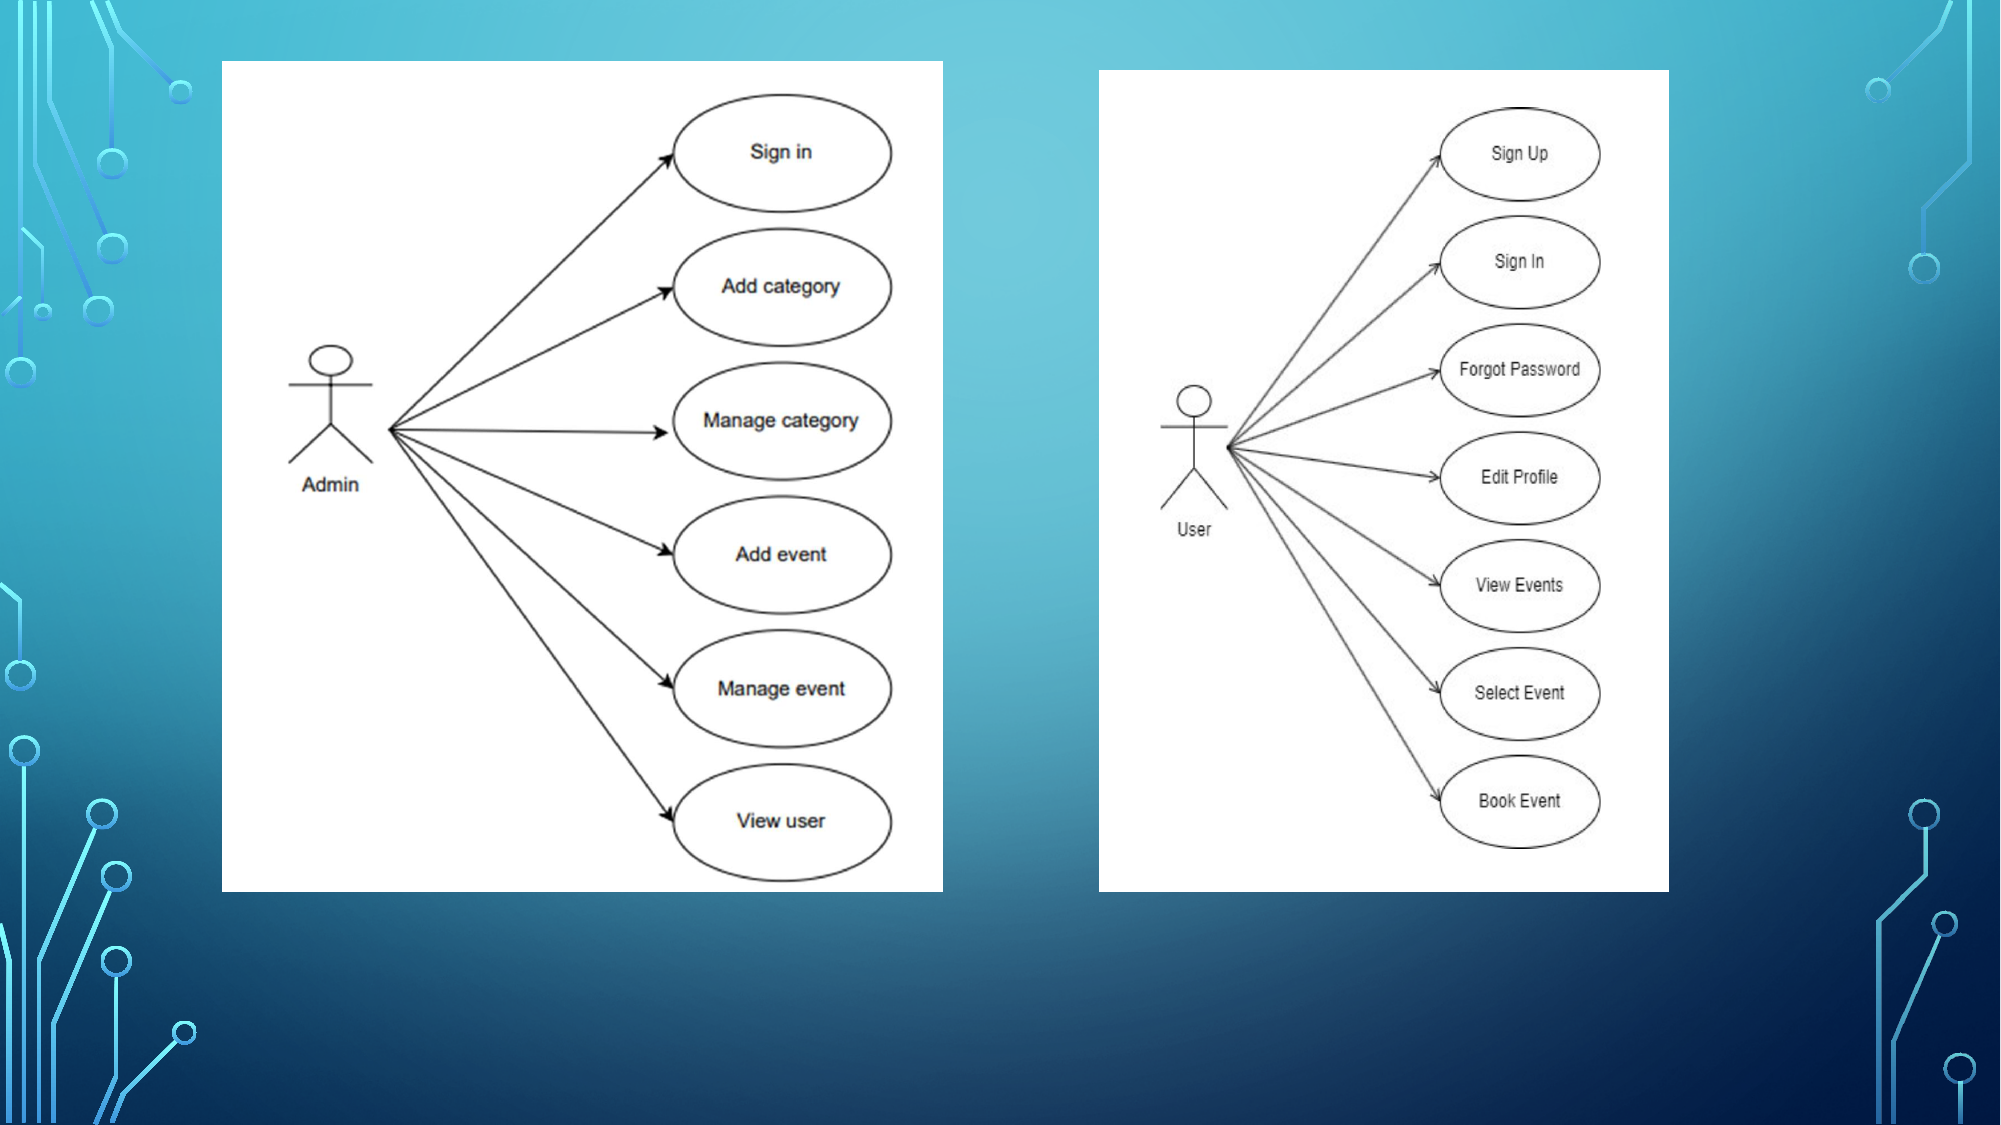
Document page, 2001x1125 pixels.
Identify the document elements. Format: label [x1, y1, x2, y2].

picture [222, 61, 943, 893]
picture [1099, 70, 1669, 893]
